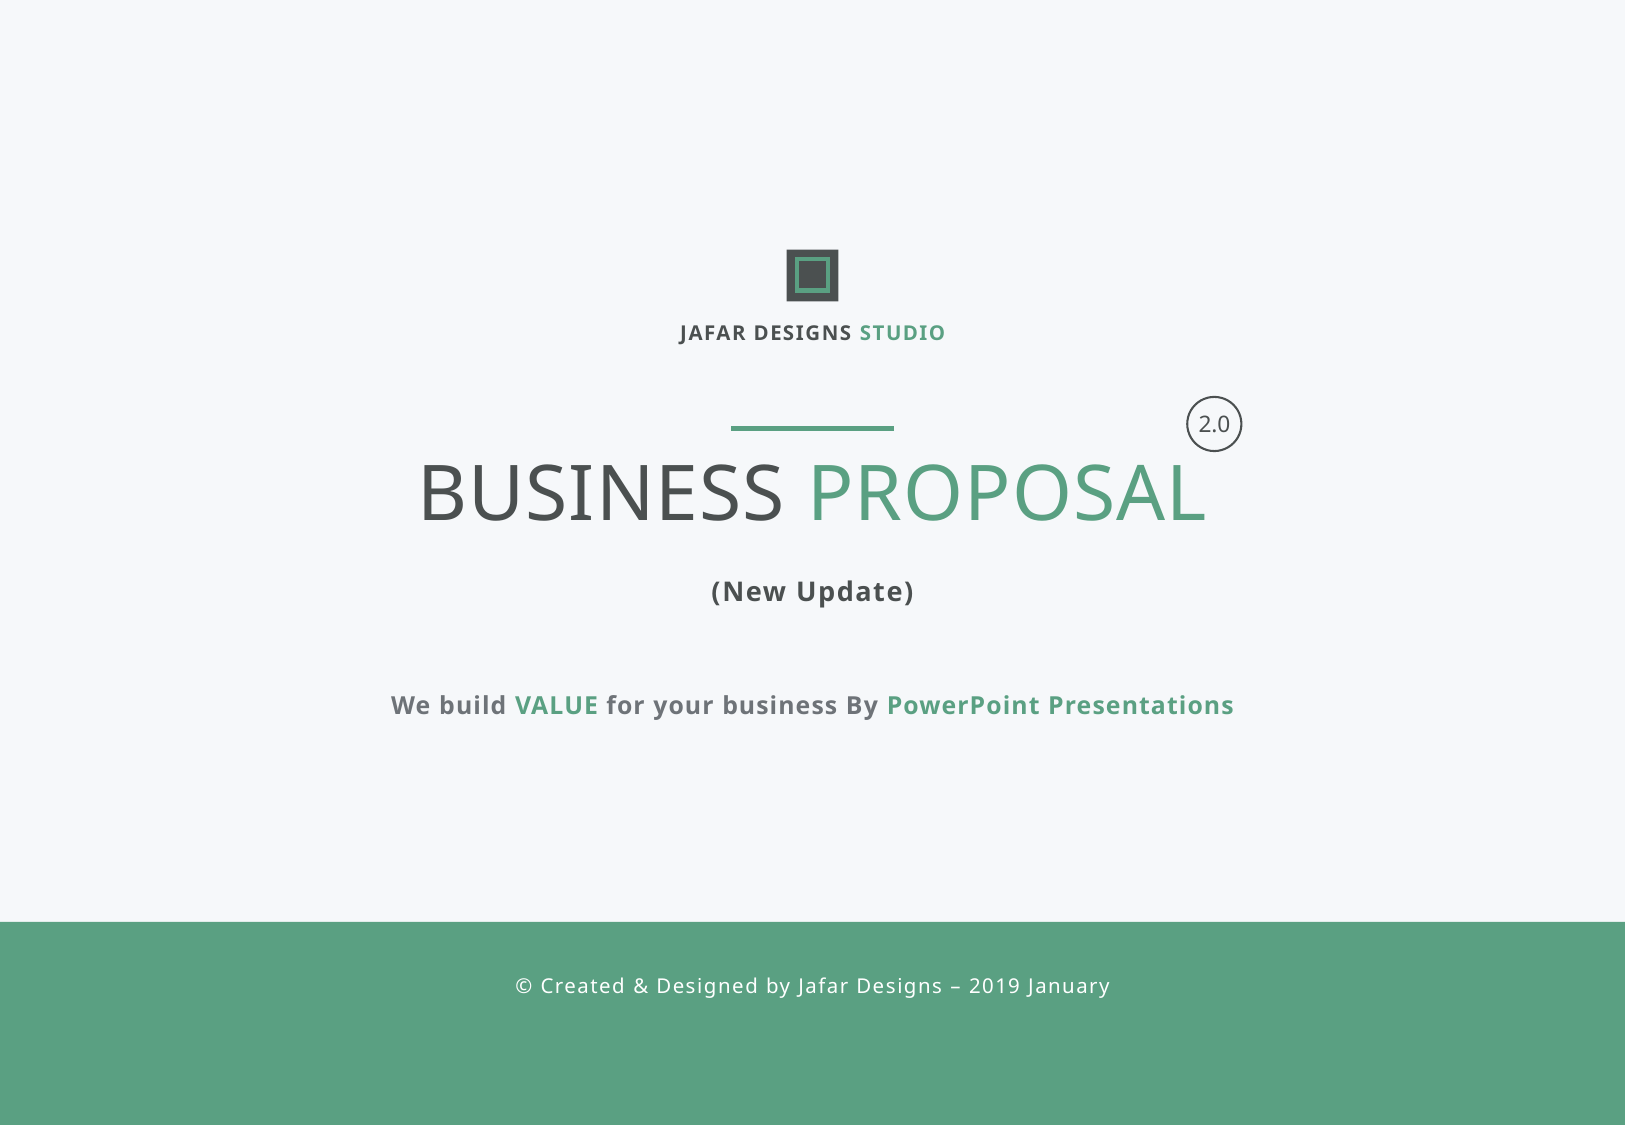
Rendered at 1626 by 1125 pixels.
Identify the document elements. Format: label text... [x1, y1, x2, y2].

text_box BUSINESS PROPOSAL [334, 443, 1291, 536]
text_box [1187, 396, 1242, 452]
text_box [0, 921, 1625, 1125]
text_box We build VALUE for your business By PowerPoint Presentations [334, 690, 1291, 720]
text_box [786, 249, 839, 302]
text_box (New Update) [334, 574, 1291, 608]
text_box JAFAR DESIGNS STUDIO [334, 320, 1291, 345]
text_box © Created & Designed by Jafar Designs – 2019 January [334, 973, 1291, 998]
